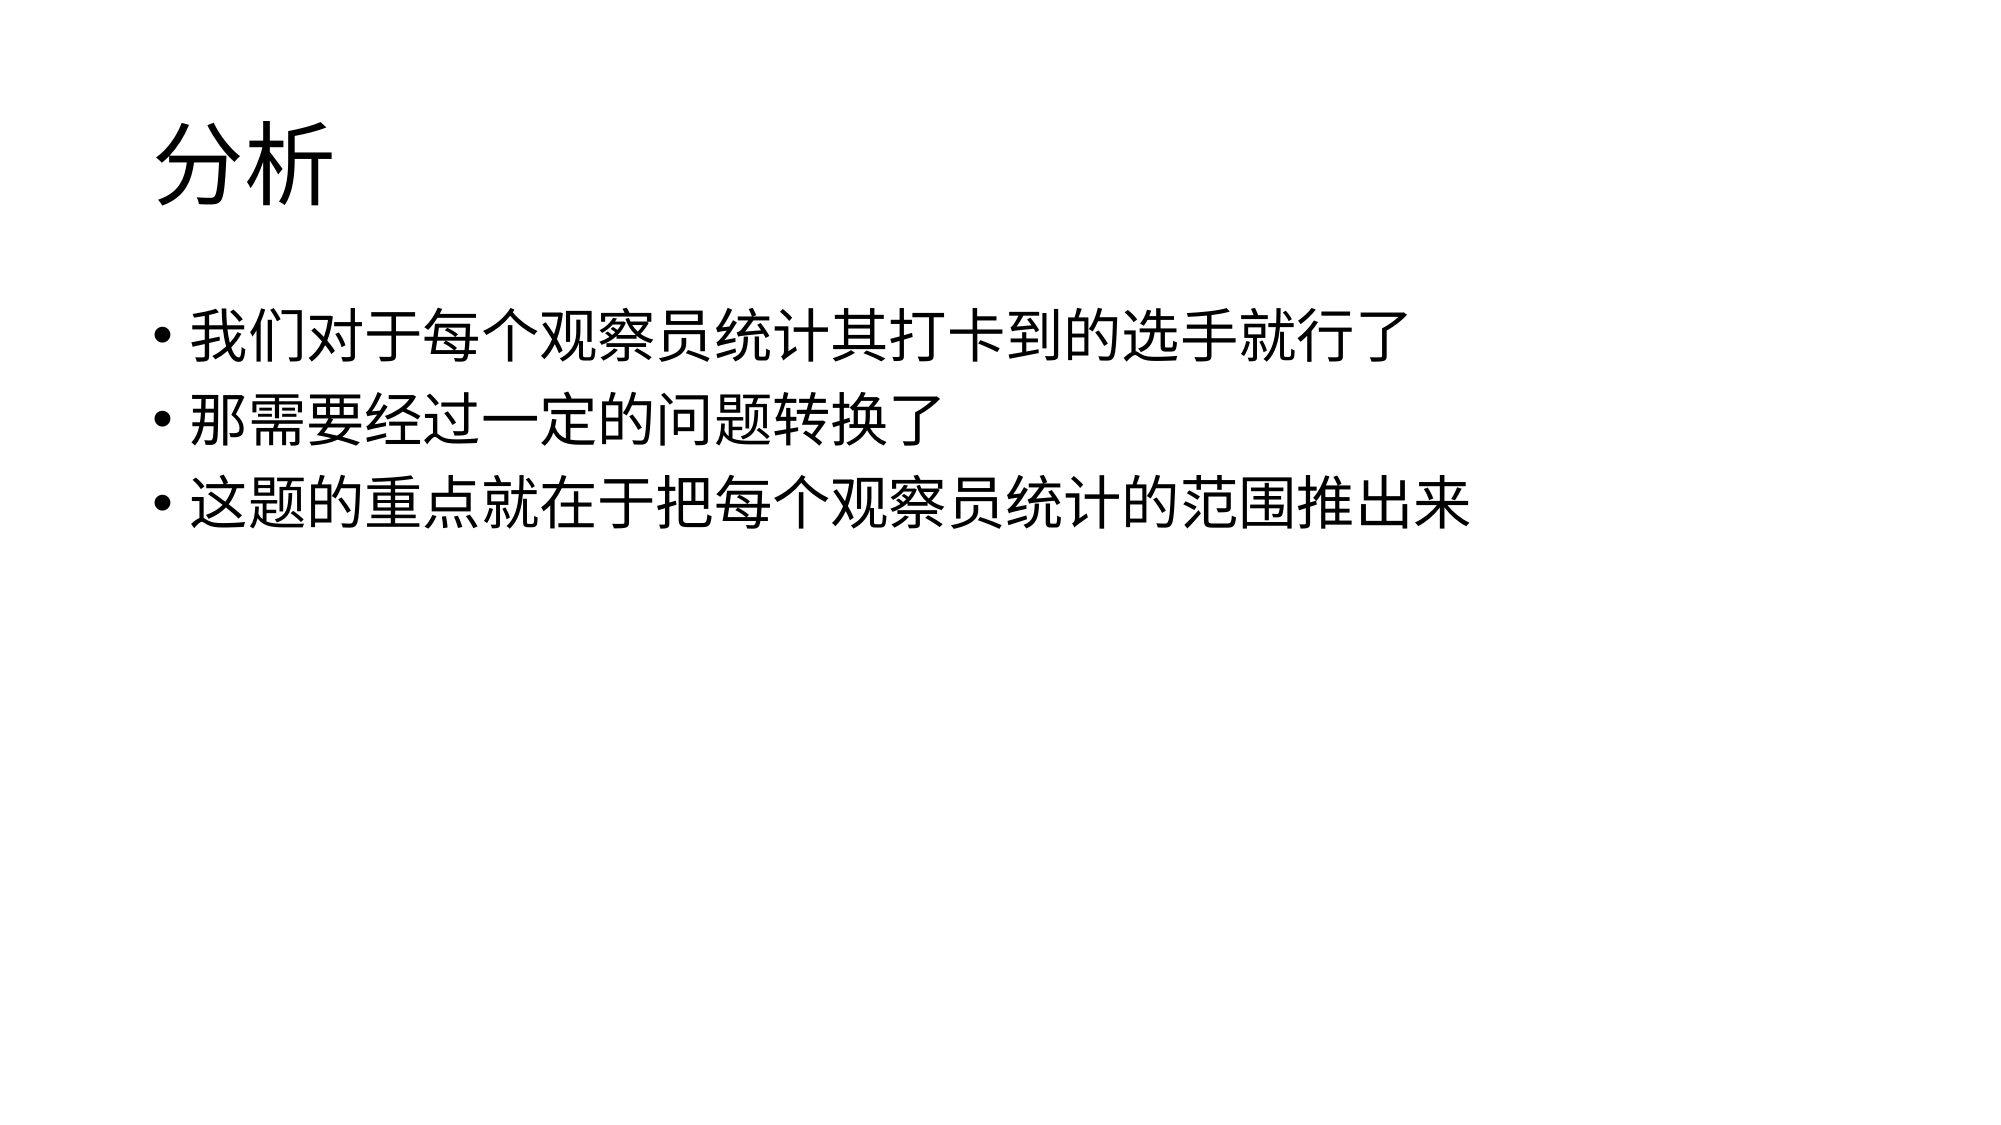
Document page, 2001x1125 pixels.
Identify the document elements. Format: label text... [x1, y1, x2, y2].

title 分析 [137, 59, 1863, 278]
list 我们对于每个观察员统计其打卡到的选手就行了 那需要经过一定的问题转换了 这题的重点就在于把每个观察员统计的范围推出来 [137, 299, 1863, 1014]
